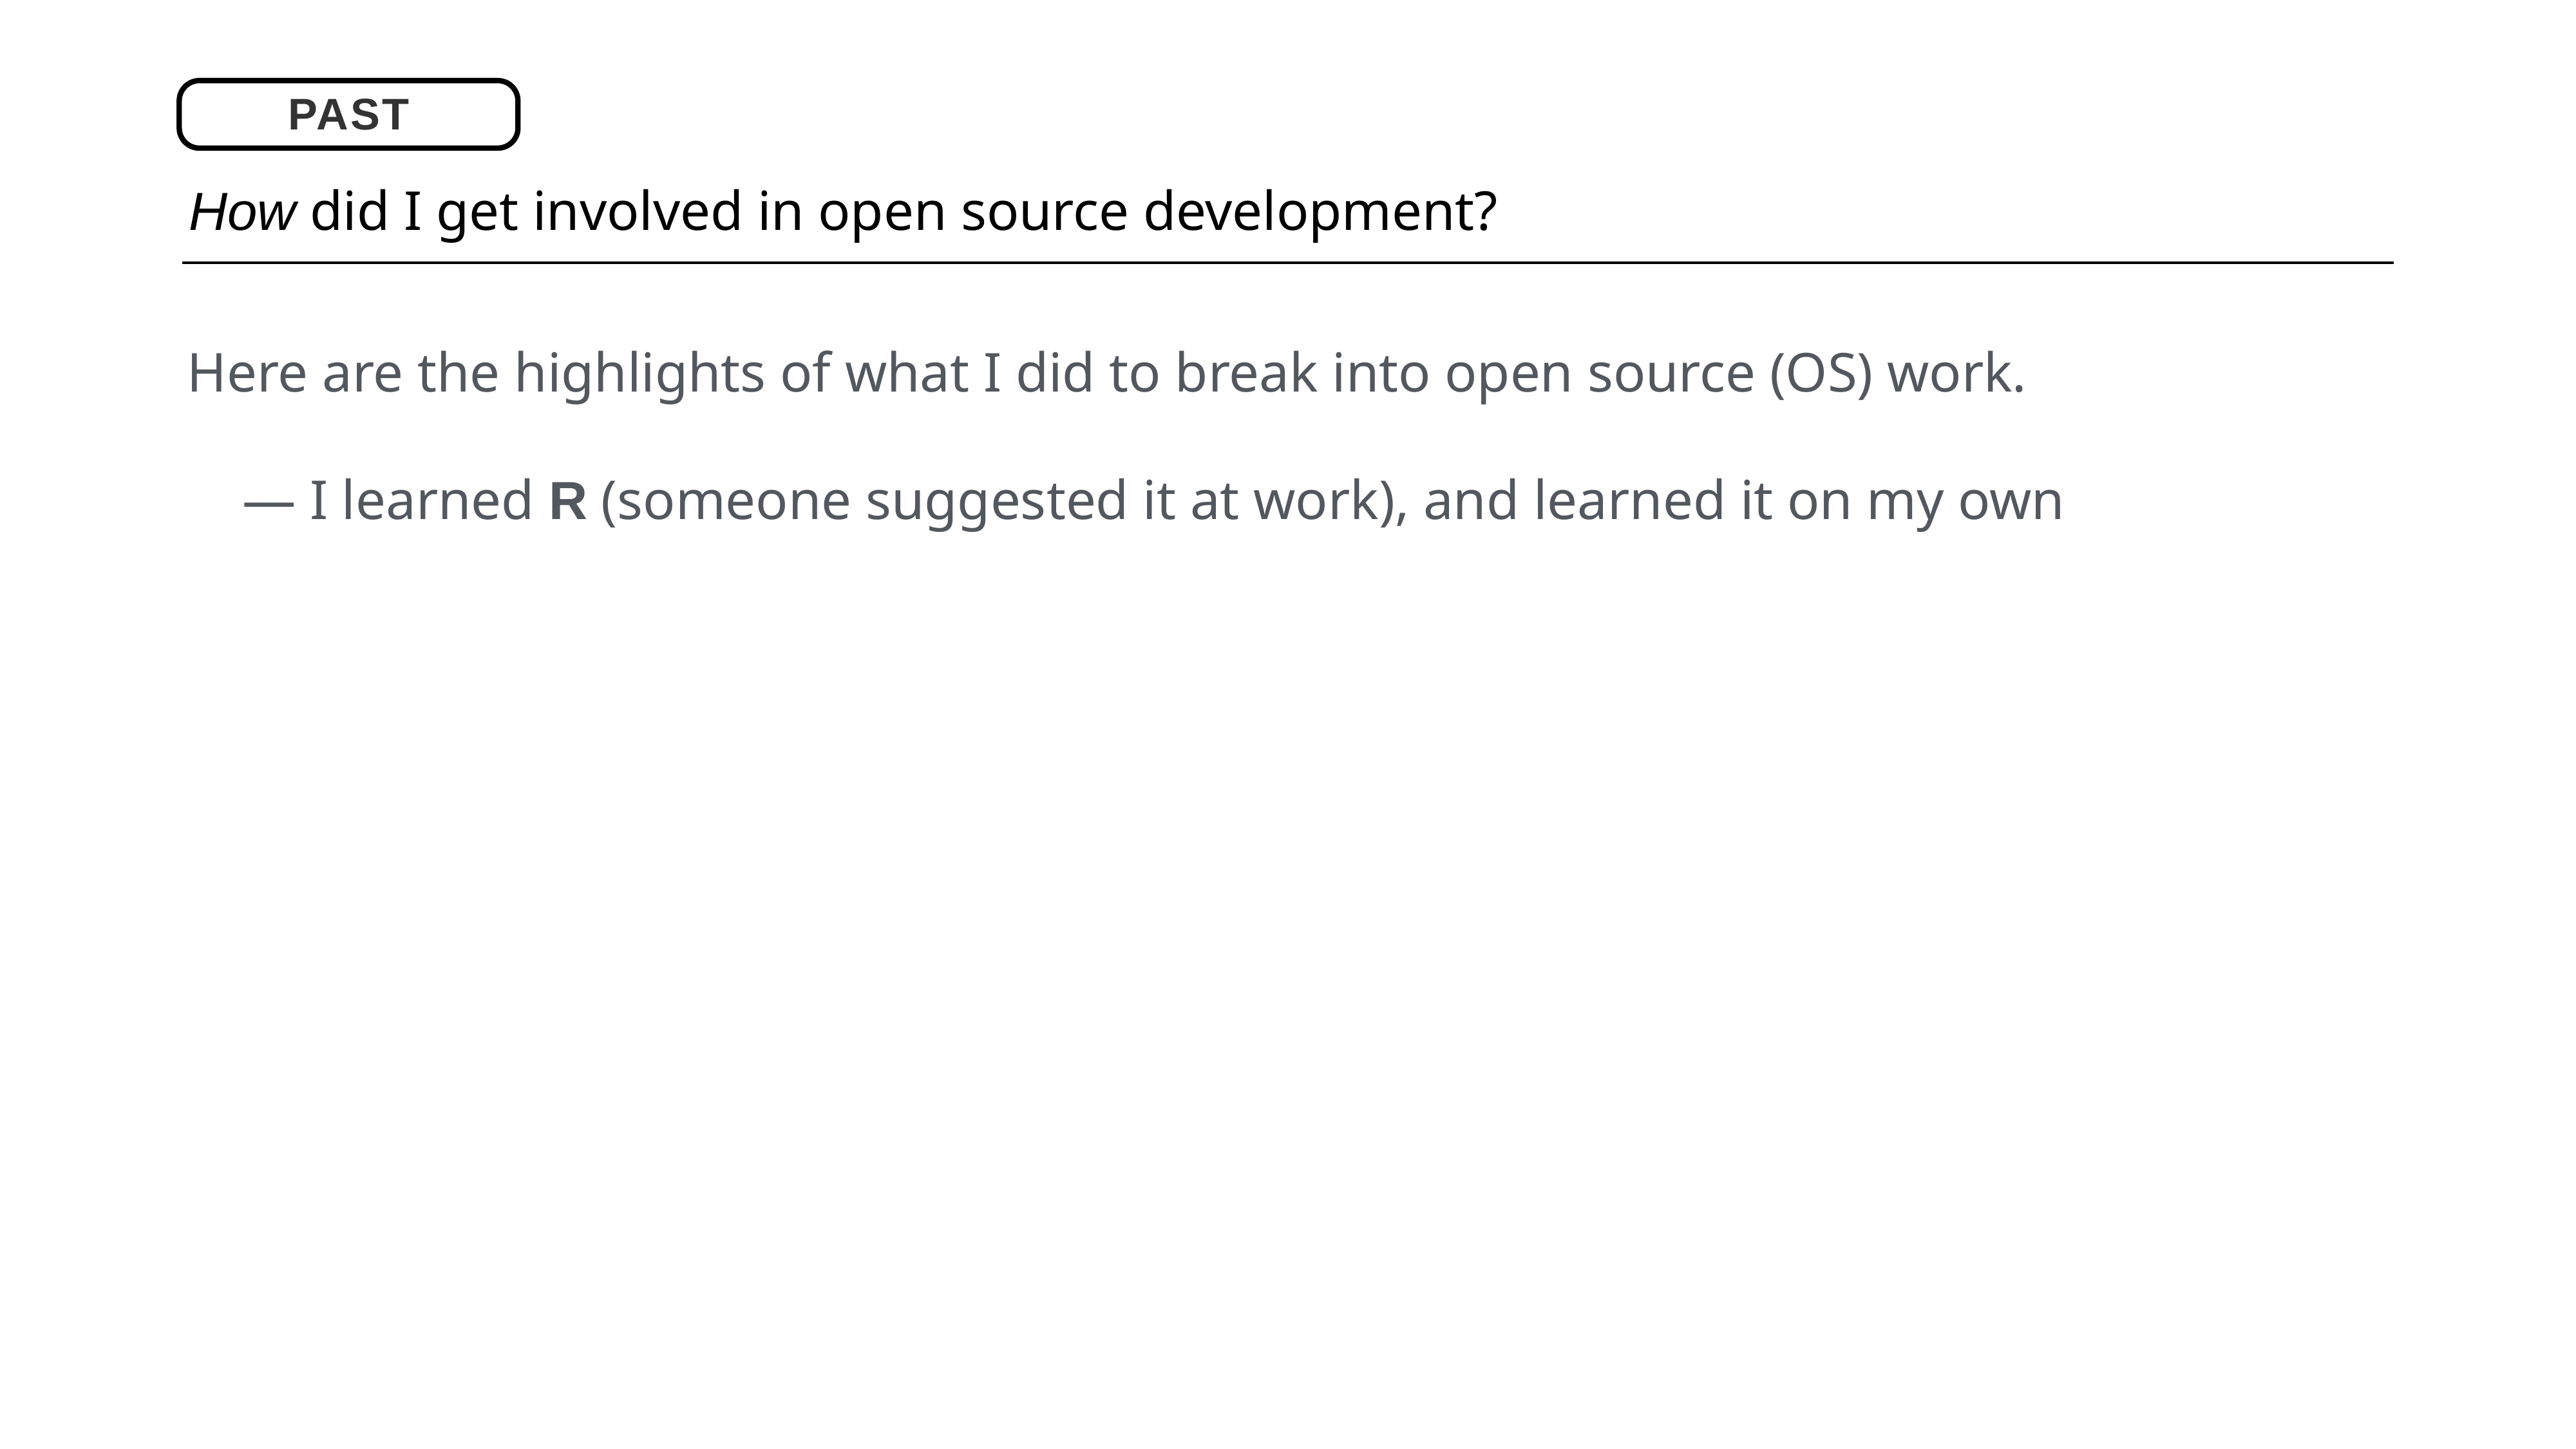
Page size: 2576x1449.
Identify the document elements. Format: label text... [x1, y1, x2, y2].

text_box — I learned R (someone suggested it at work), and learned it on my own [236, 456, 2360, 541]
text_box How did I get involved in open source development? [184, 167, 2014, 252]
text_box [139, 80, 558, 149]
text_box Here are the highlights of what I did to break into open source (OS) work. [182, 329, 2384, 414]
